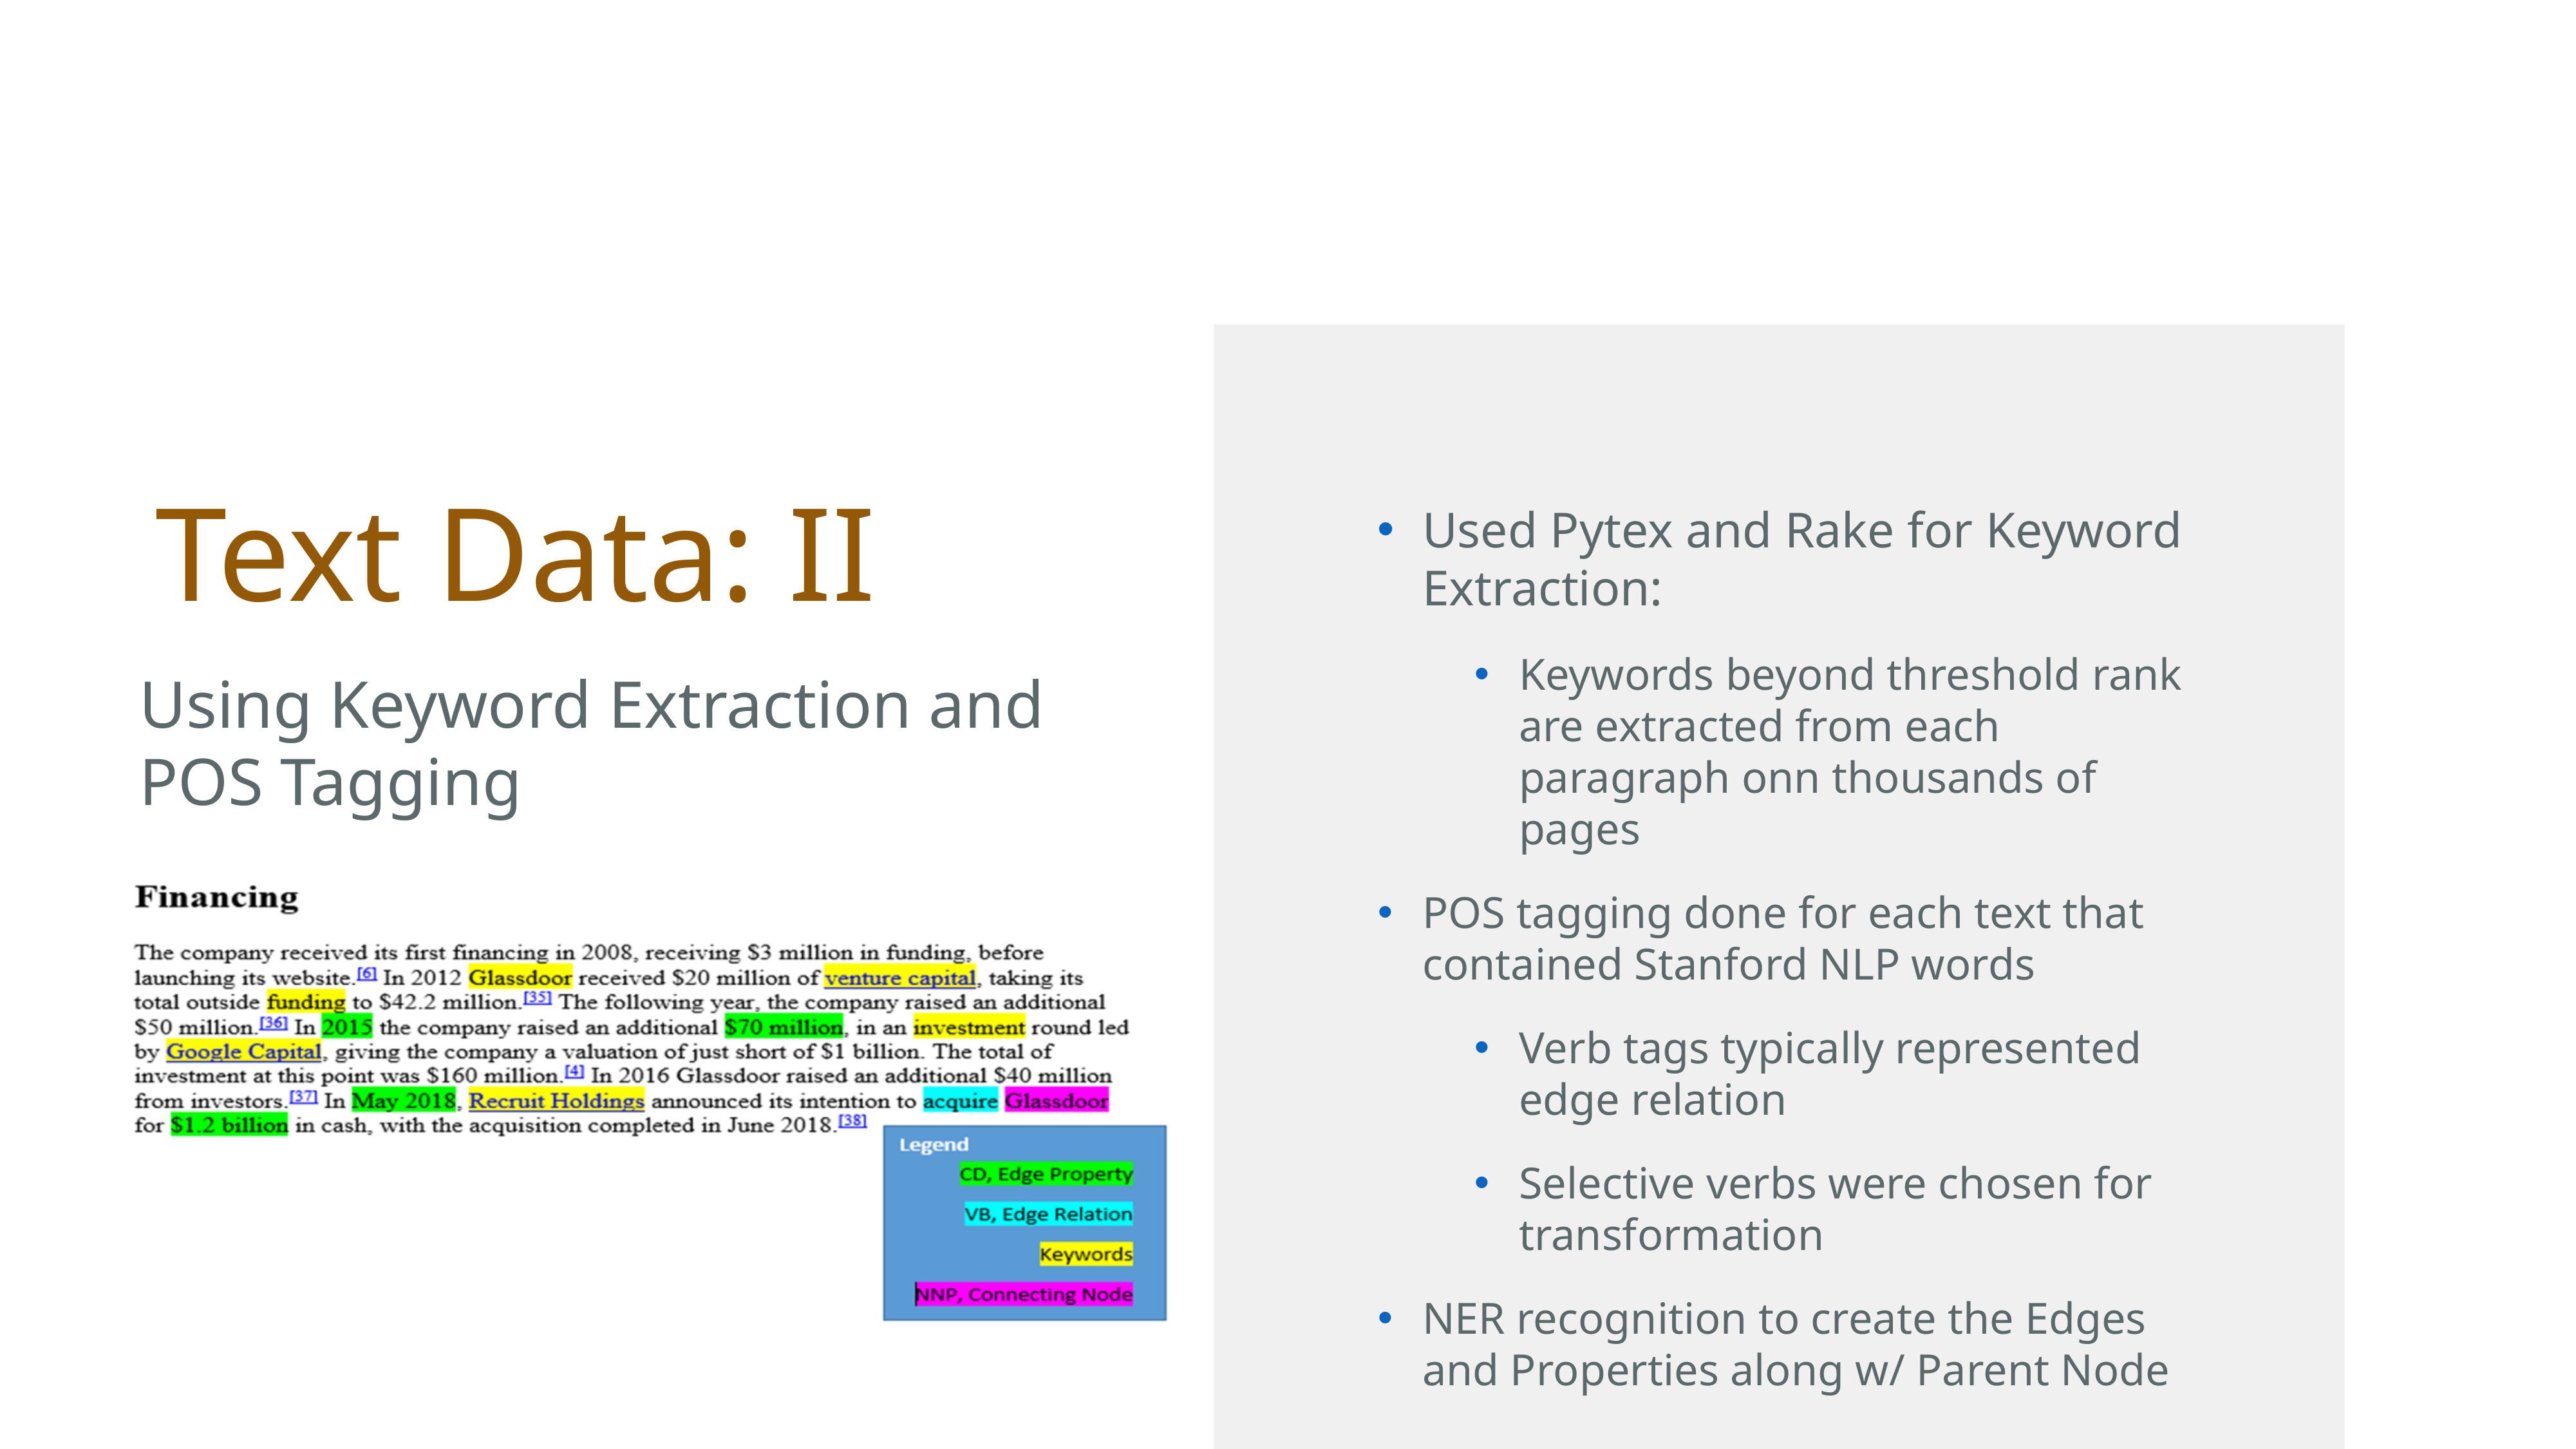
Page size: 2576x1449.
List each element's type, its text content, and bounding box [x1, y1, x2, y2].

text_box Used Pytex and Rake for Keyword Extraction: Keywords beyond threshold rank are extracted from each paragraph onn thousands of pages POS tagging done for each text that contained Stanford NLP words Verb tags typically represented edge relation Selective verbs were chosen for transformation NER recognition to create the Edges and Properties along w/ Parent Node [1368, 494, 2209, 1399]
text_box Text Data: II [155, 509, 1105, 637]
text_box Using Keyword Extraction and POS Tagging [115, 658, 1107, 857]
picture [115, 857, 1196, 1334]
text_box [1214, 324, 2346, 1449]
